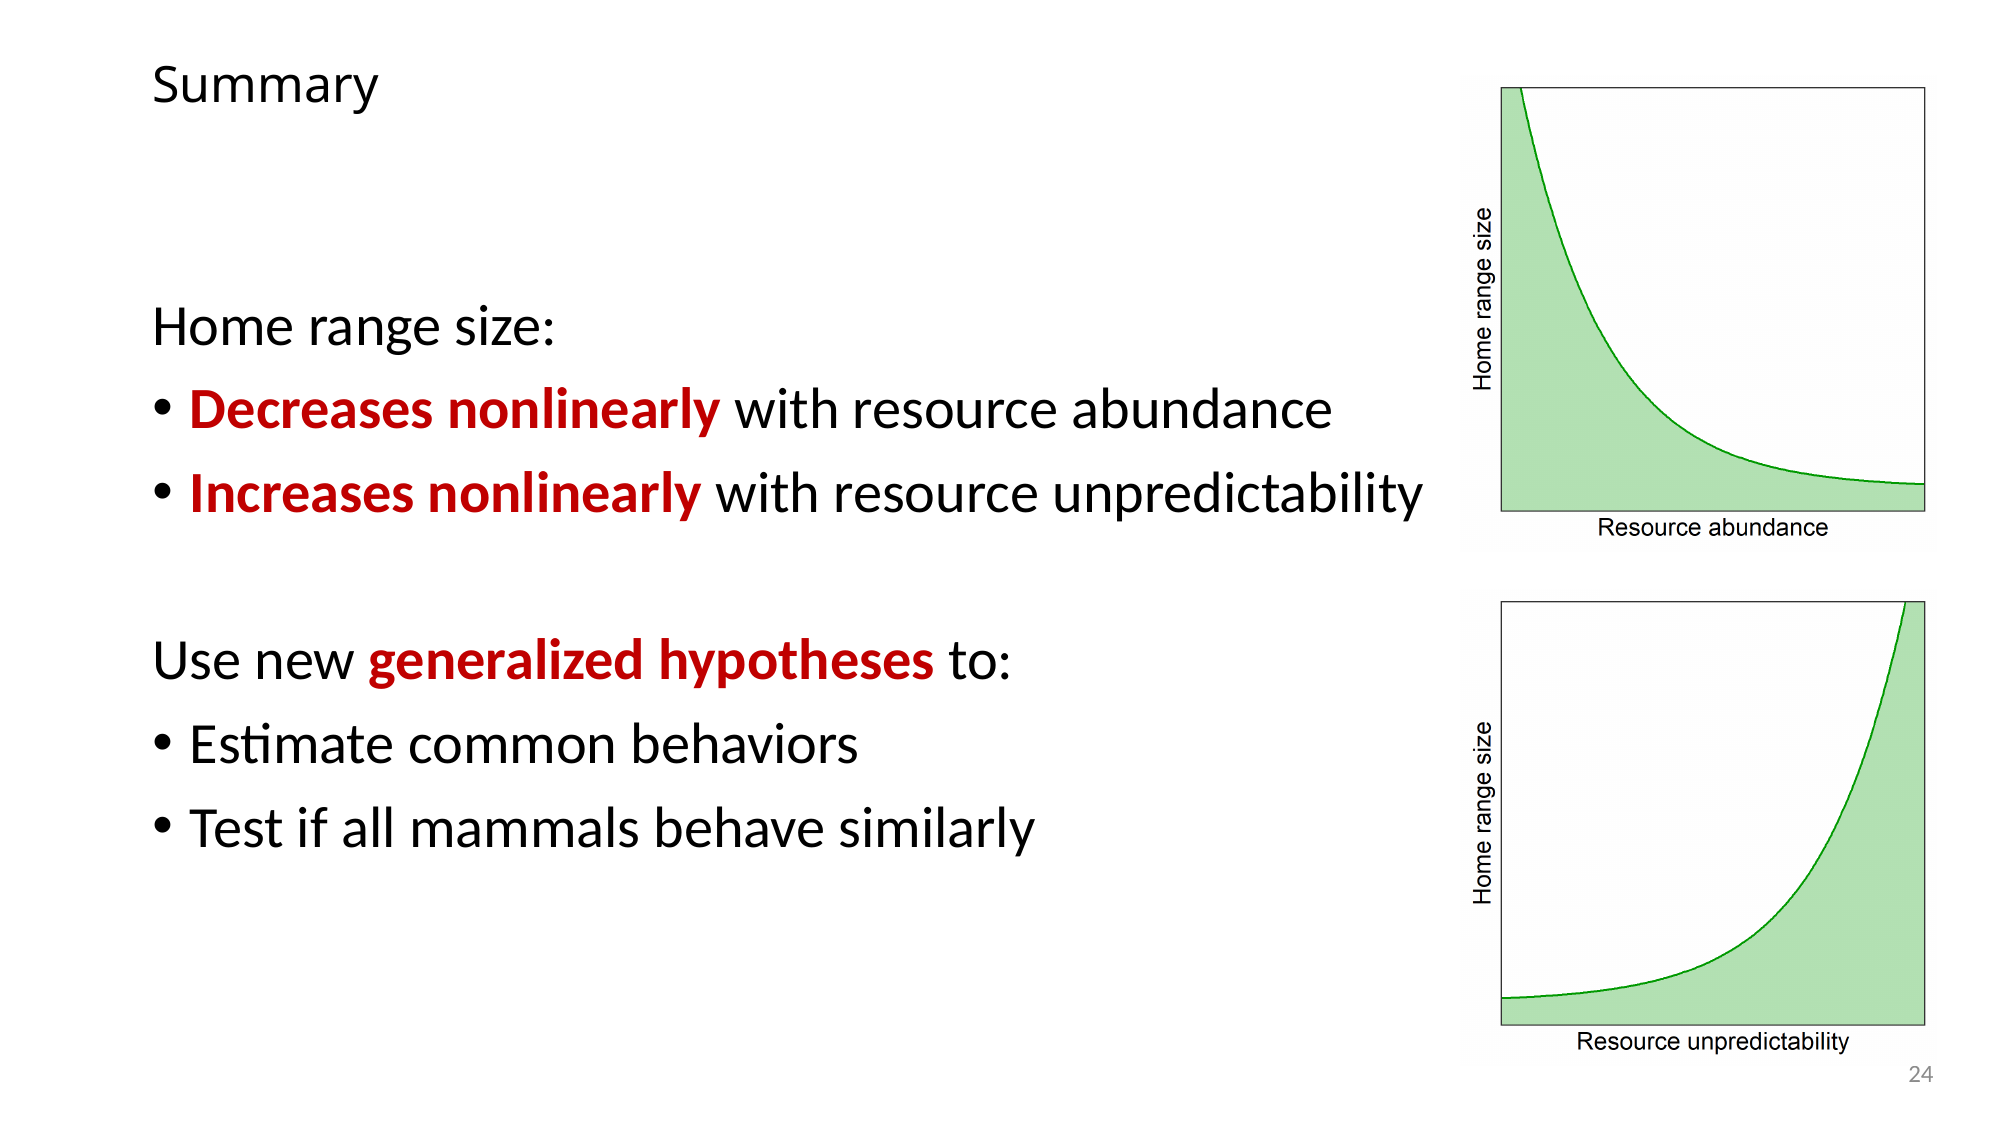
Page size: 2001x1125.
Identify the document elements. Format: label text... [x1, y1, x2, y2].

title Summary [137, 59, 1863, 112]
picture [1460, 589, 1937, 1066]
picture [1460, 75, 1937, 552]
slide_number 24 [1830, 1042, 1949, 1103]
list Home range size: Decreases nonlinearly with resource abundance Increases nonlinearly with resource unpredictability Use new generalized hypotheses to: Estimate common behaviors Test if all mammals behave similarly [137, 141, 1874, 1014]
